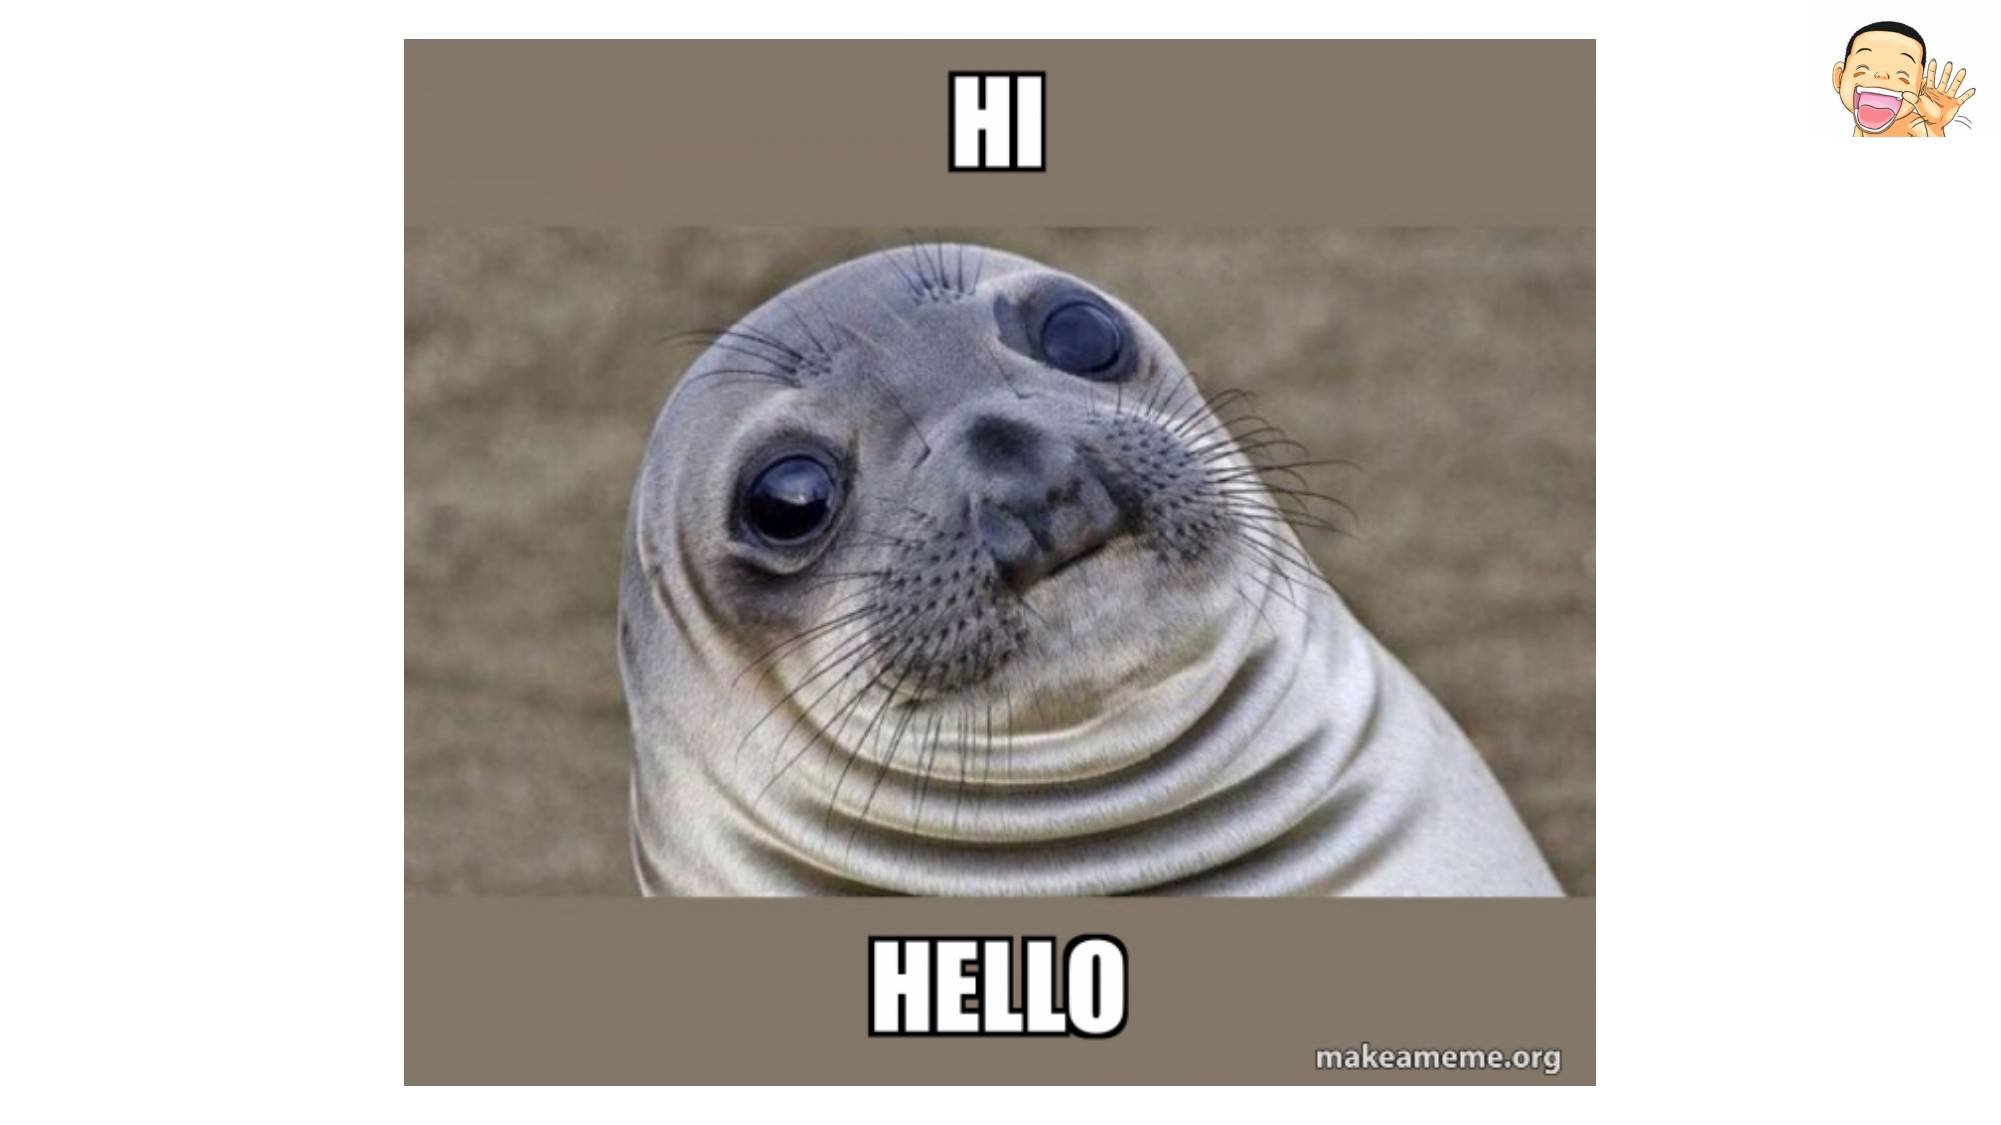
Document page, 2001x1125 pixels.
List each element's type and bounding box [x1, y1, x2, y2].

picture [404, 39, 1596, 1086]
picture [1808, 0, 2000, 137]
